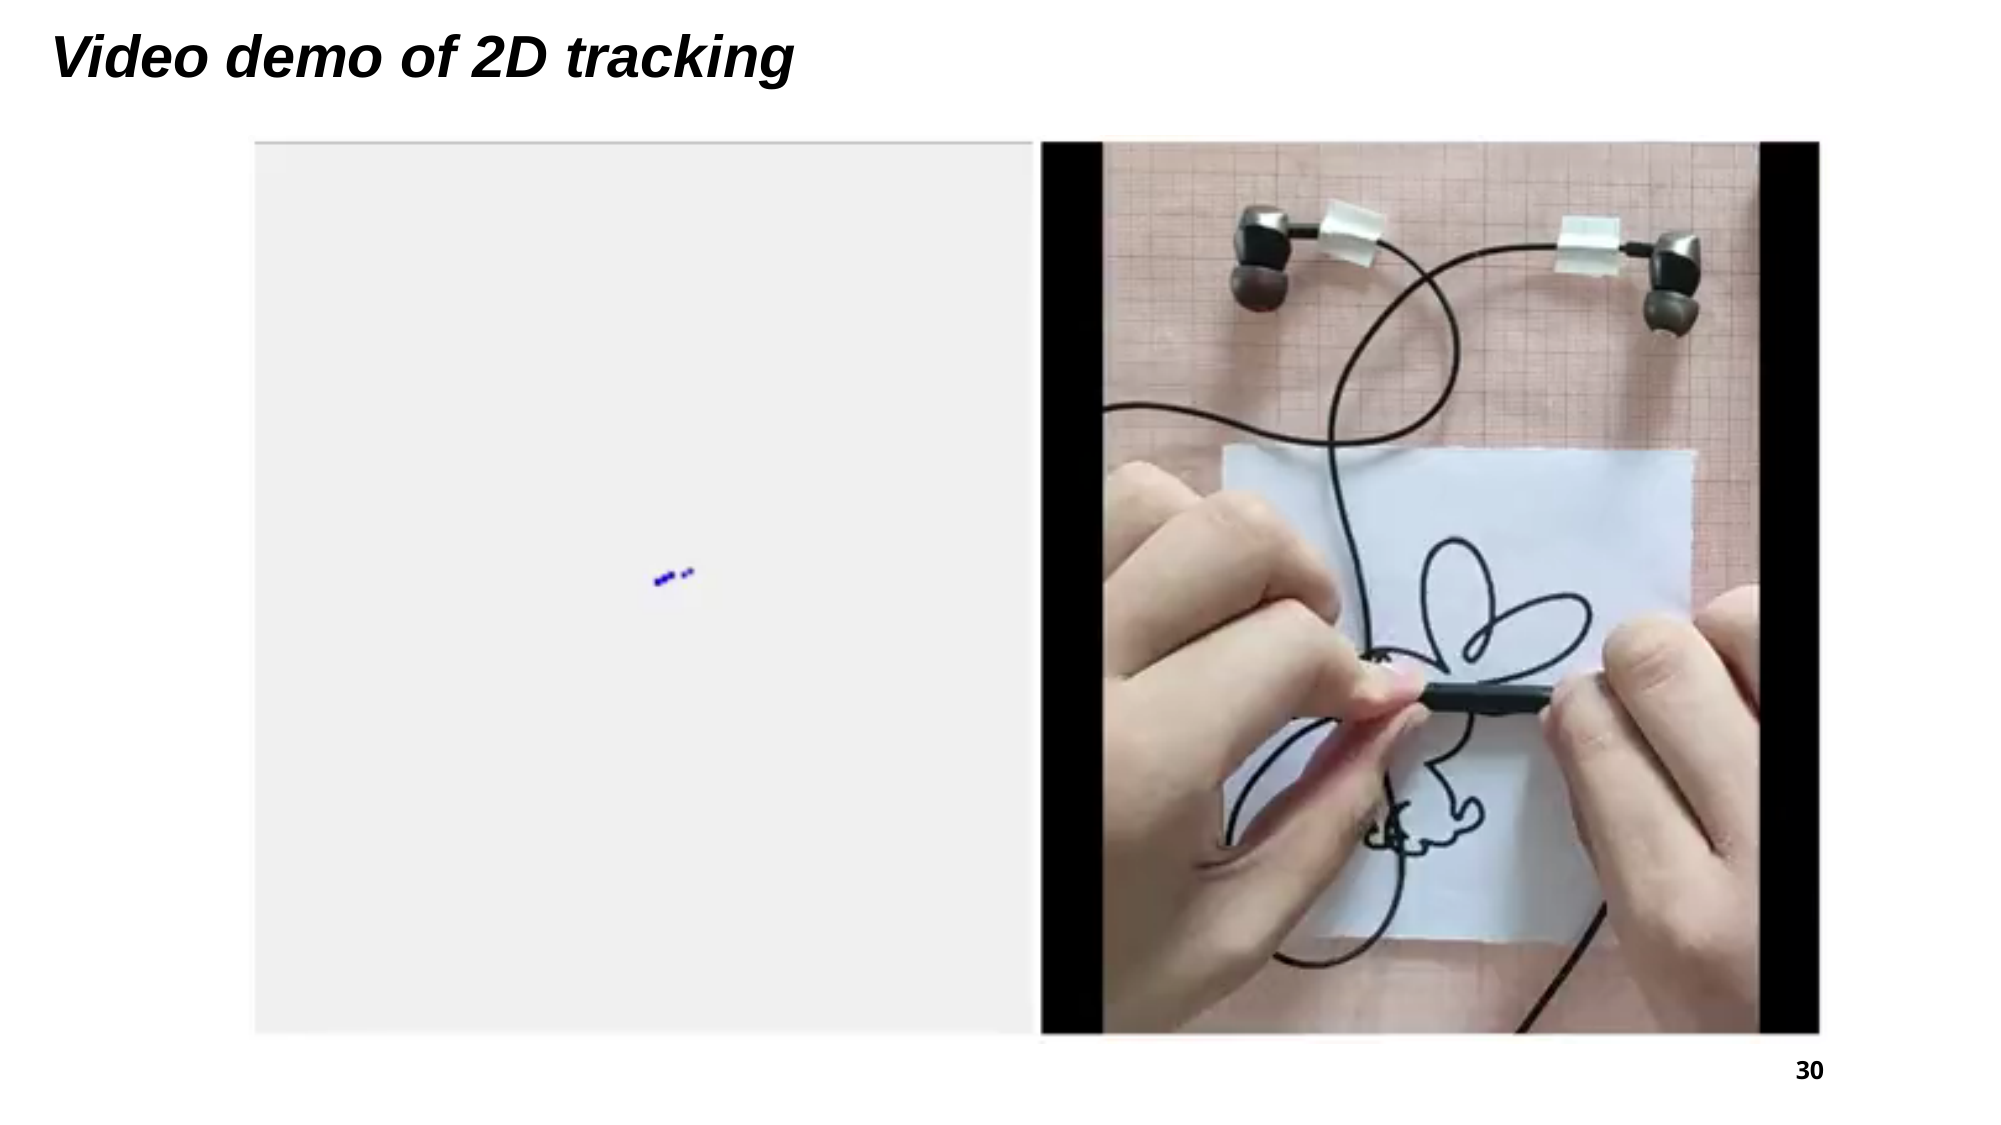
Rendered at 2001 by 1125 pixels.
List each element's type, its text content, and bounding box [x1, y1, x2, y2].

slide_number 29 [1389, 1046, 1840, 1107]
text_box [247, 134, 1831, 1045]
list Video demo of 2D tracking [35, 18, 1982, 98]
